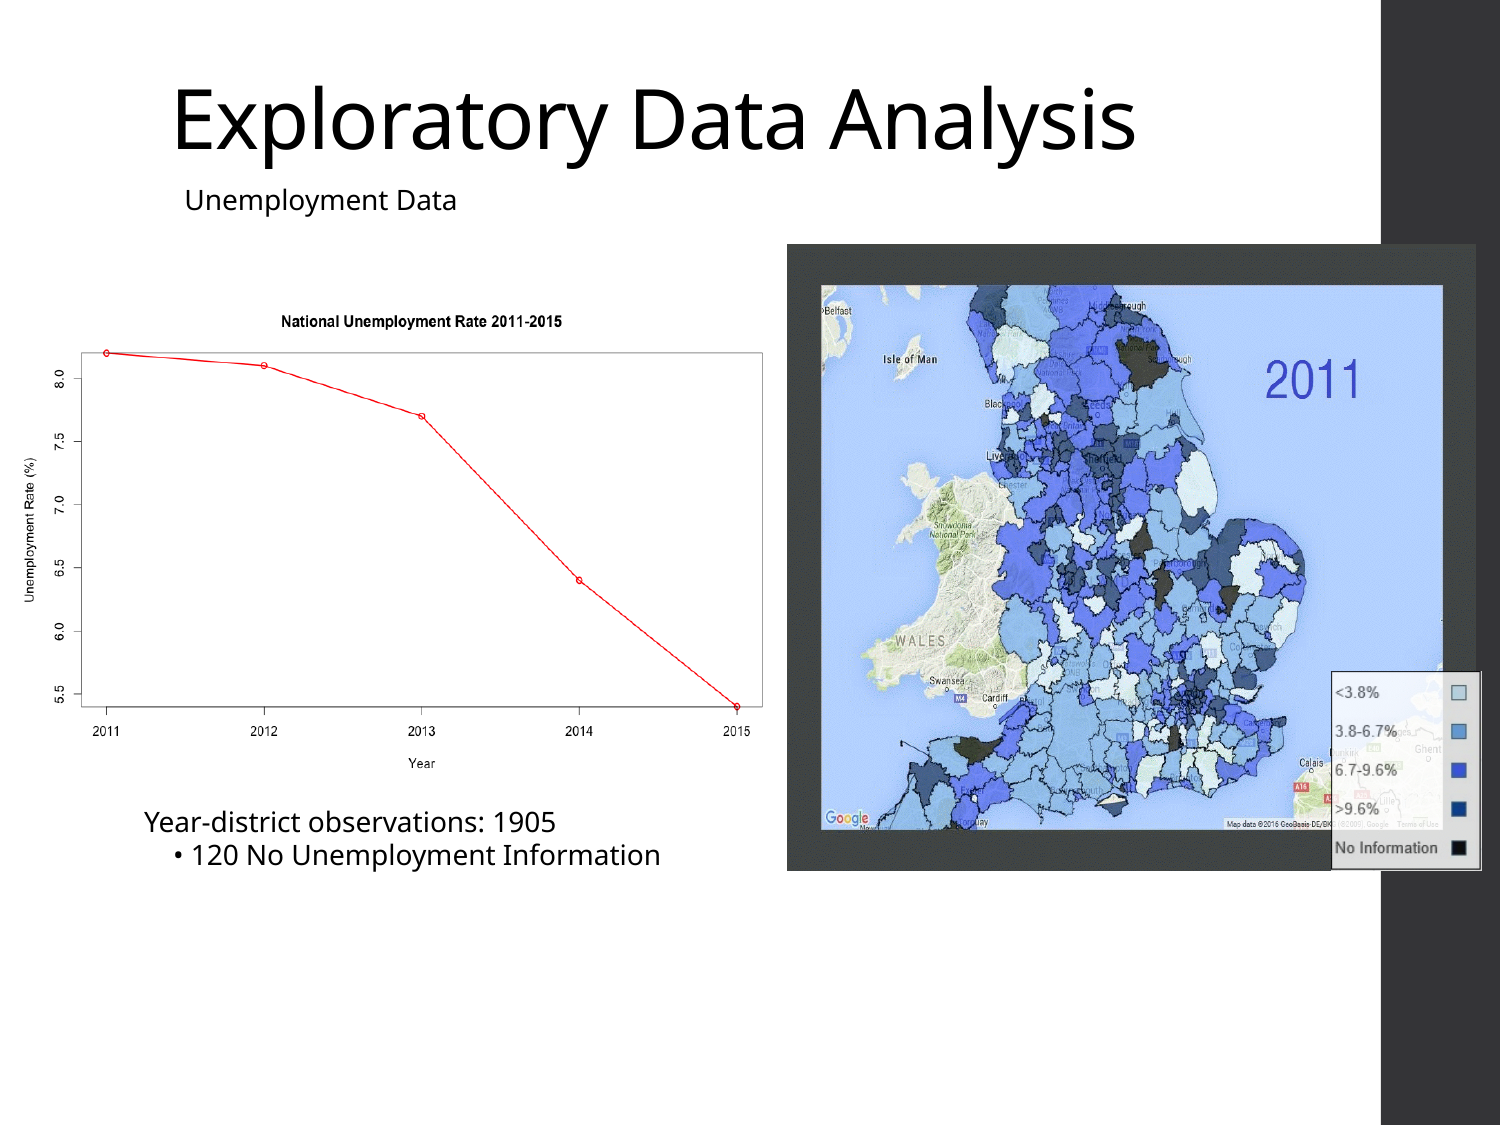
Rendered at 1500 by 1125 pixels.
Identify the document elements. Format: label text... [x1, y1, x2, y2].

text_box Unemployment Data [169, 174, 473, 224]
text_box Year-district observations: 1905 • 120 No Unemployment Information [129, 797, 684, 913]
title Exploratory Data Analysis [155, 60, 1348, 175]
picture [20, 244, 1482, 871]
